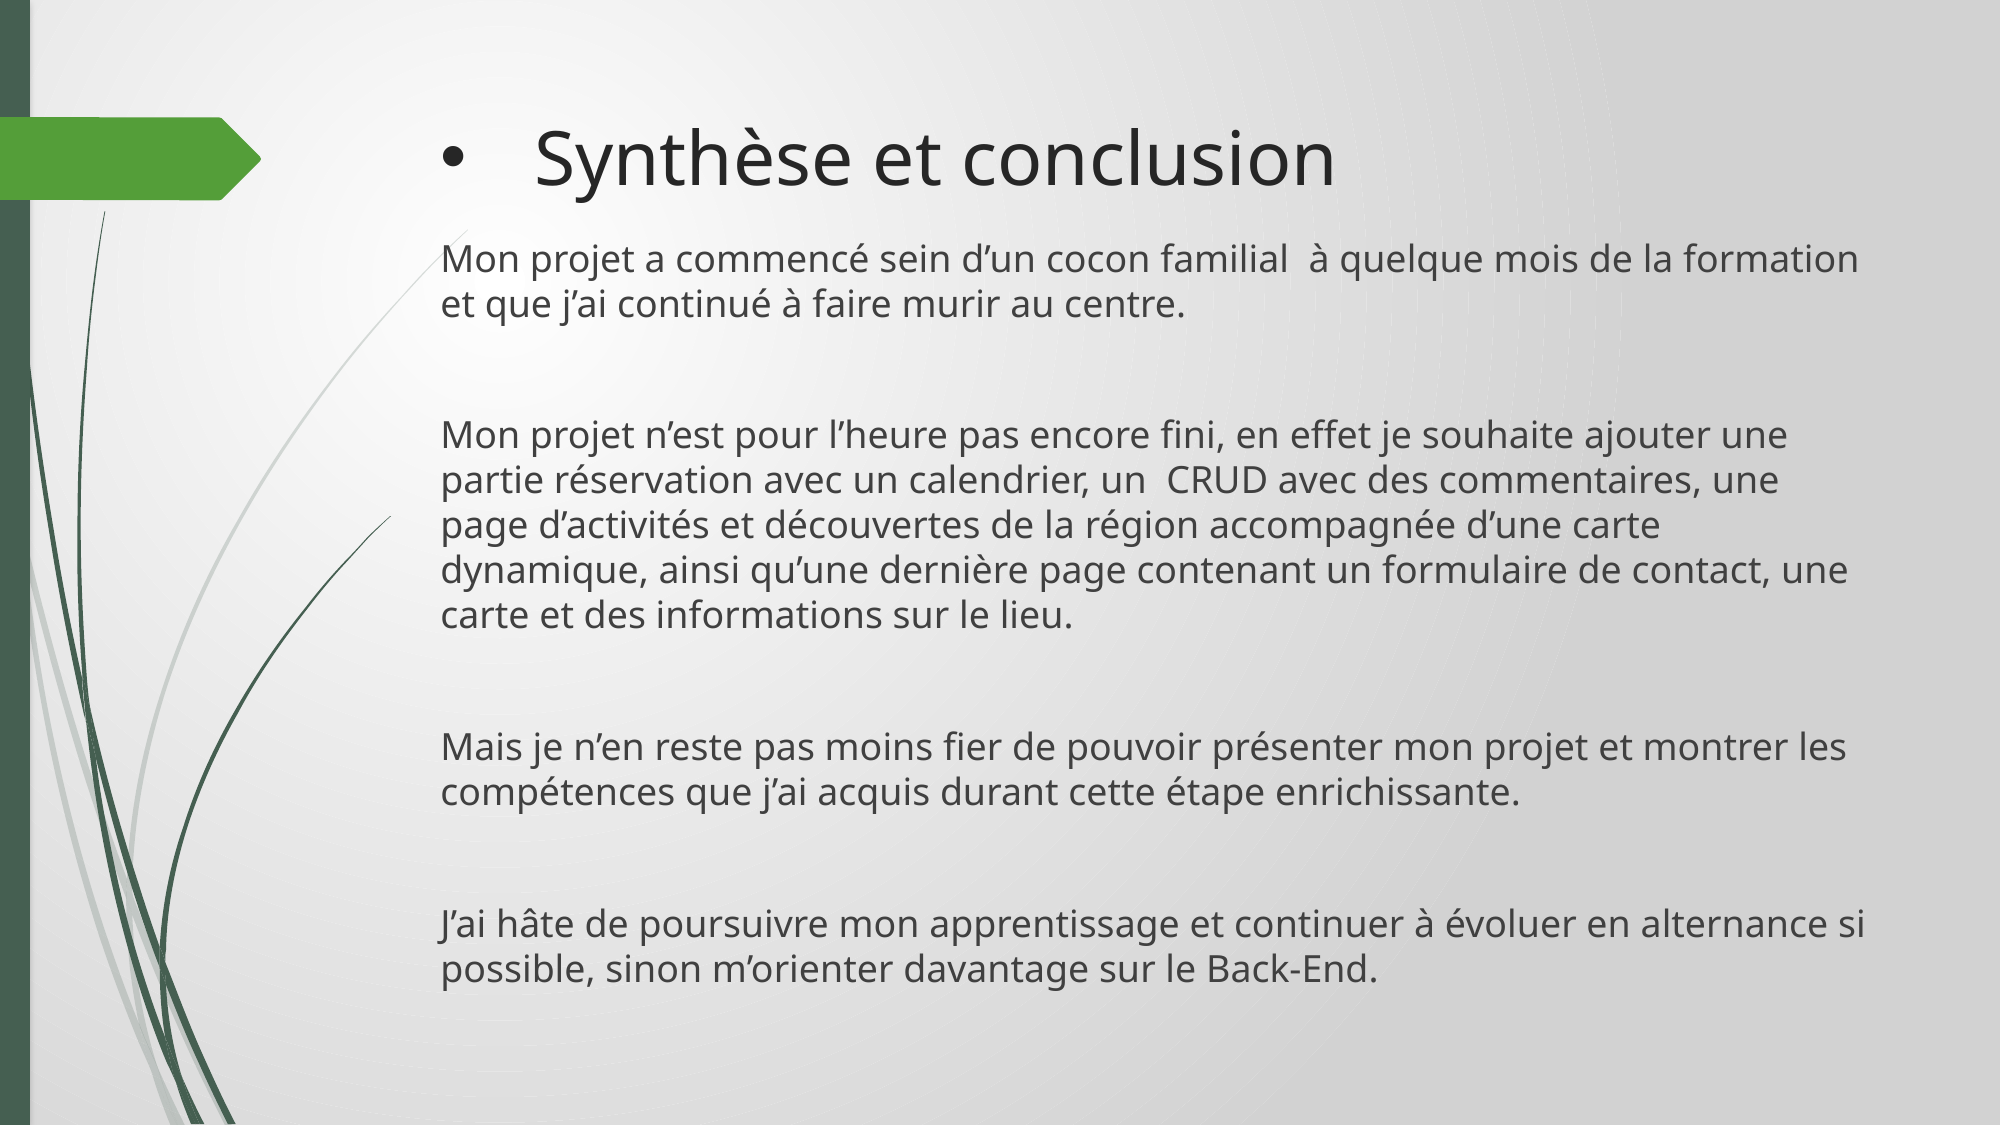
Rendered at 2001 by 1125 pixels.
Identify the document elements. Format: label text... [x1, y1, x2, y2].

list Mon projet a commencé sein d’un cocon familial à quelque mois de la formation et que j’ai continué à faire murir au centre. Mon projet n’est pour l’heure pas encore fini, en effet je souhaite ajouter une partie réservation avec un calendrier, un CRUD avec des commentaires, une page d’activités et découvertes de la région accompagnée d’une carte dynamique, ainsi qu’une dernière page contenant un formulaire de contact, une carte et des informations sur le lieu. Mais je n’en reste pas moins fier de pouvoir présenter mon projet et montrer les compétences que j’ai acquis durant cette étape enrichissante. J’ai hâte de poursuivre mon apprentissage et continuer à évoluer en alternance si possible, sinon m’orienter davantage sur le Back-End. [425, 227, 1888, 1023]
title Synthèse et conclusion [425, 102, 1888, 227]
